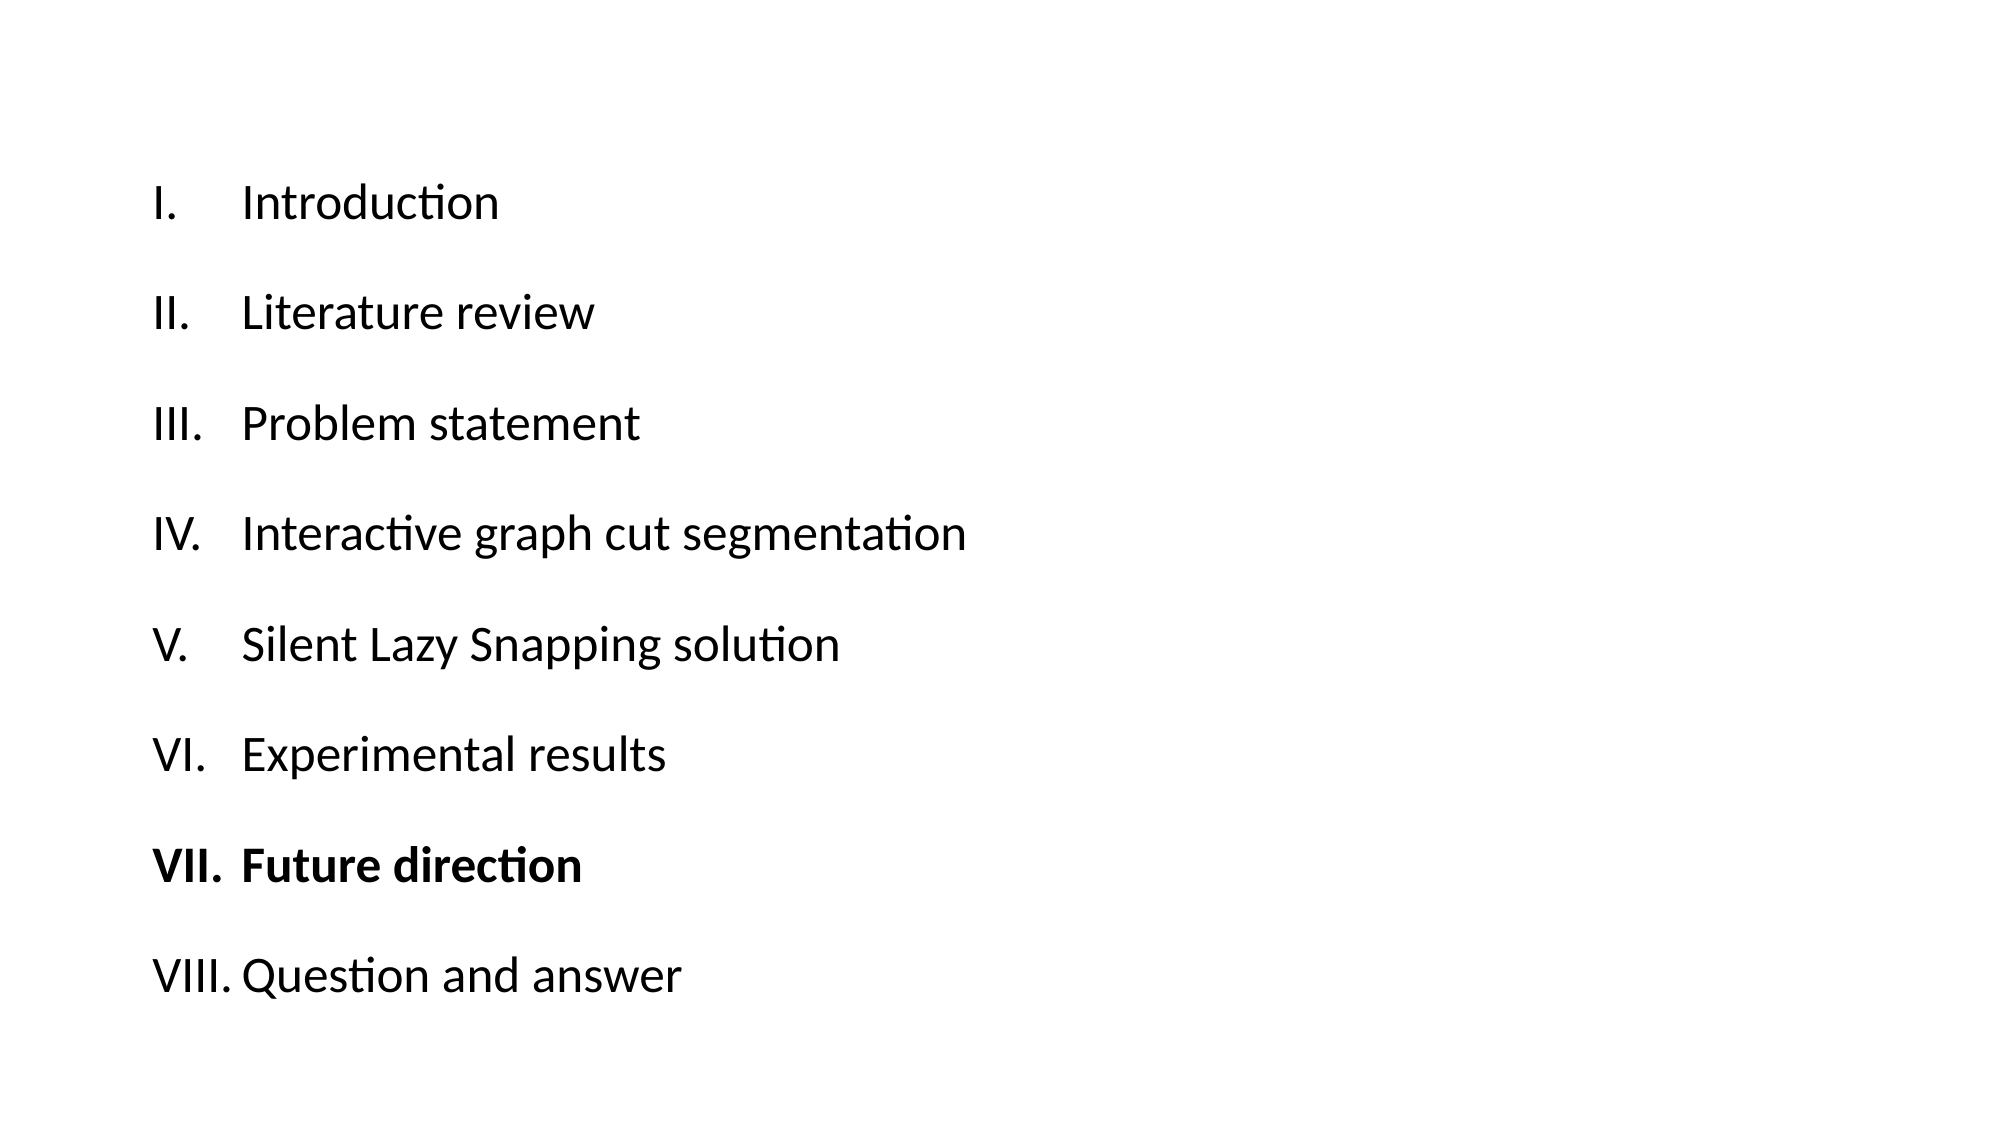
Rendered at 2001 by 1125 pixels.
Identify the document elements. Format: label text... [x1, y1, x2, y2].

list Introduction Literature review Problem statement Interactive graph cut segmentation Silent Lazy Snapping solution Experimental results Future direction Question and answer [137, 130, 1863, 1014]
